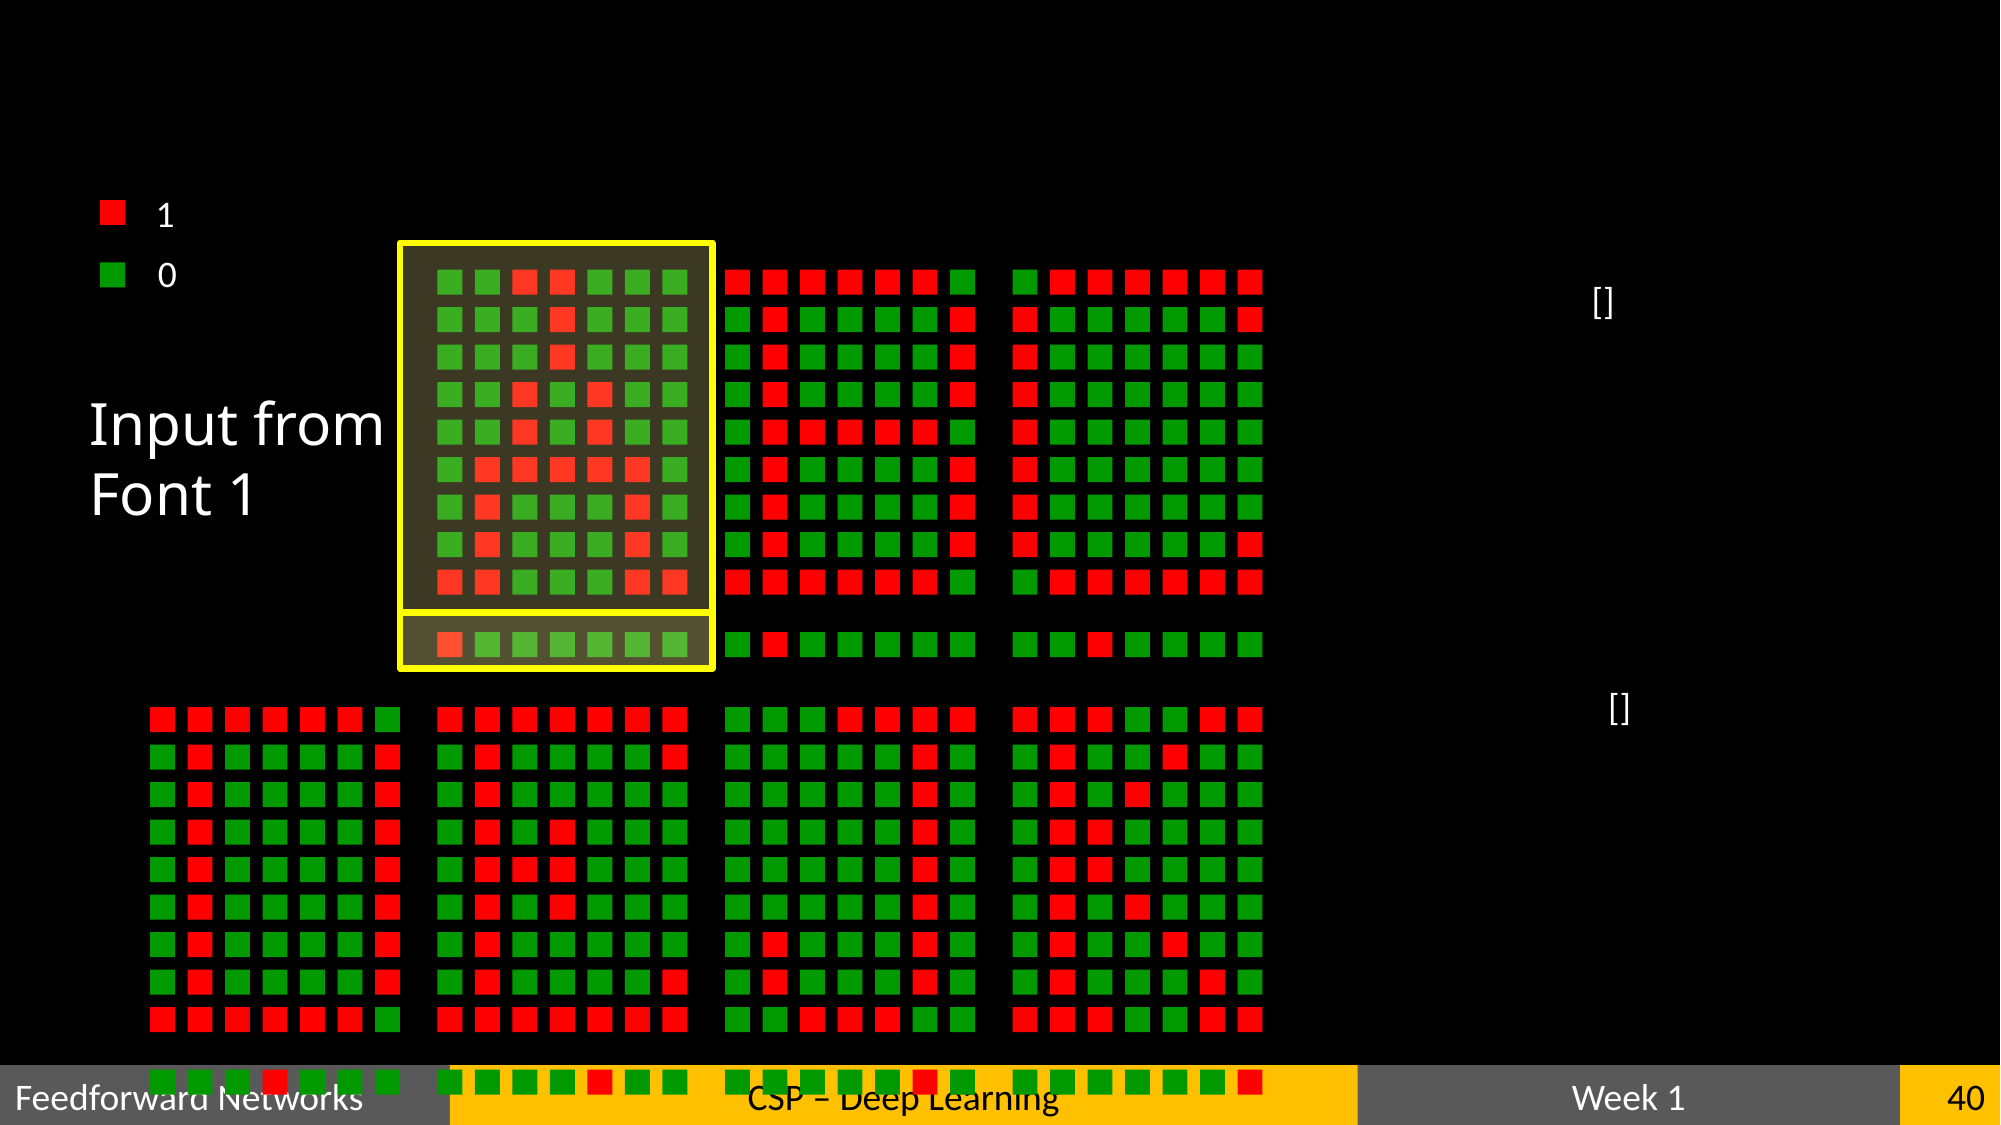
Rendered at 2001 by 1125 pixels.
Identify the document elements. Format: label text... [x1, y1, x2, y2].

text_box [399, 242, 713, 269]
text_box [149, 269, 1263, 1095]
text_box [100, 182, 196, 304]
text_box Input from Font 1 [75, 269, 149, 645]
